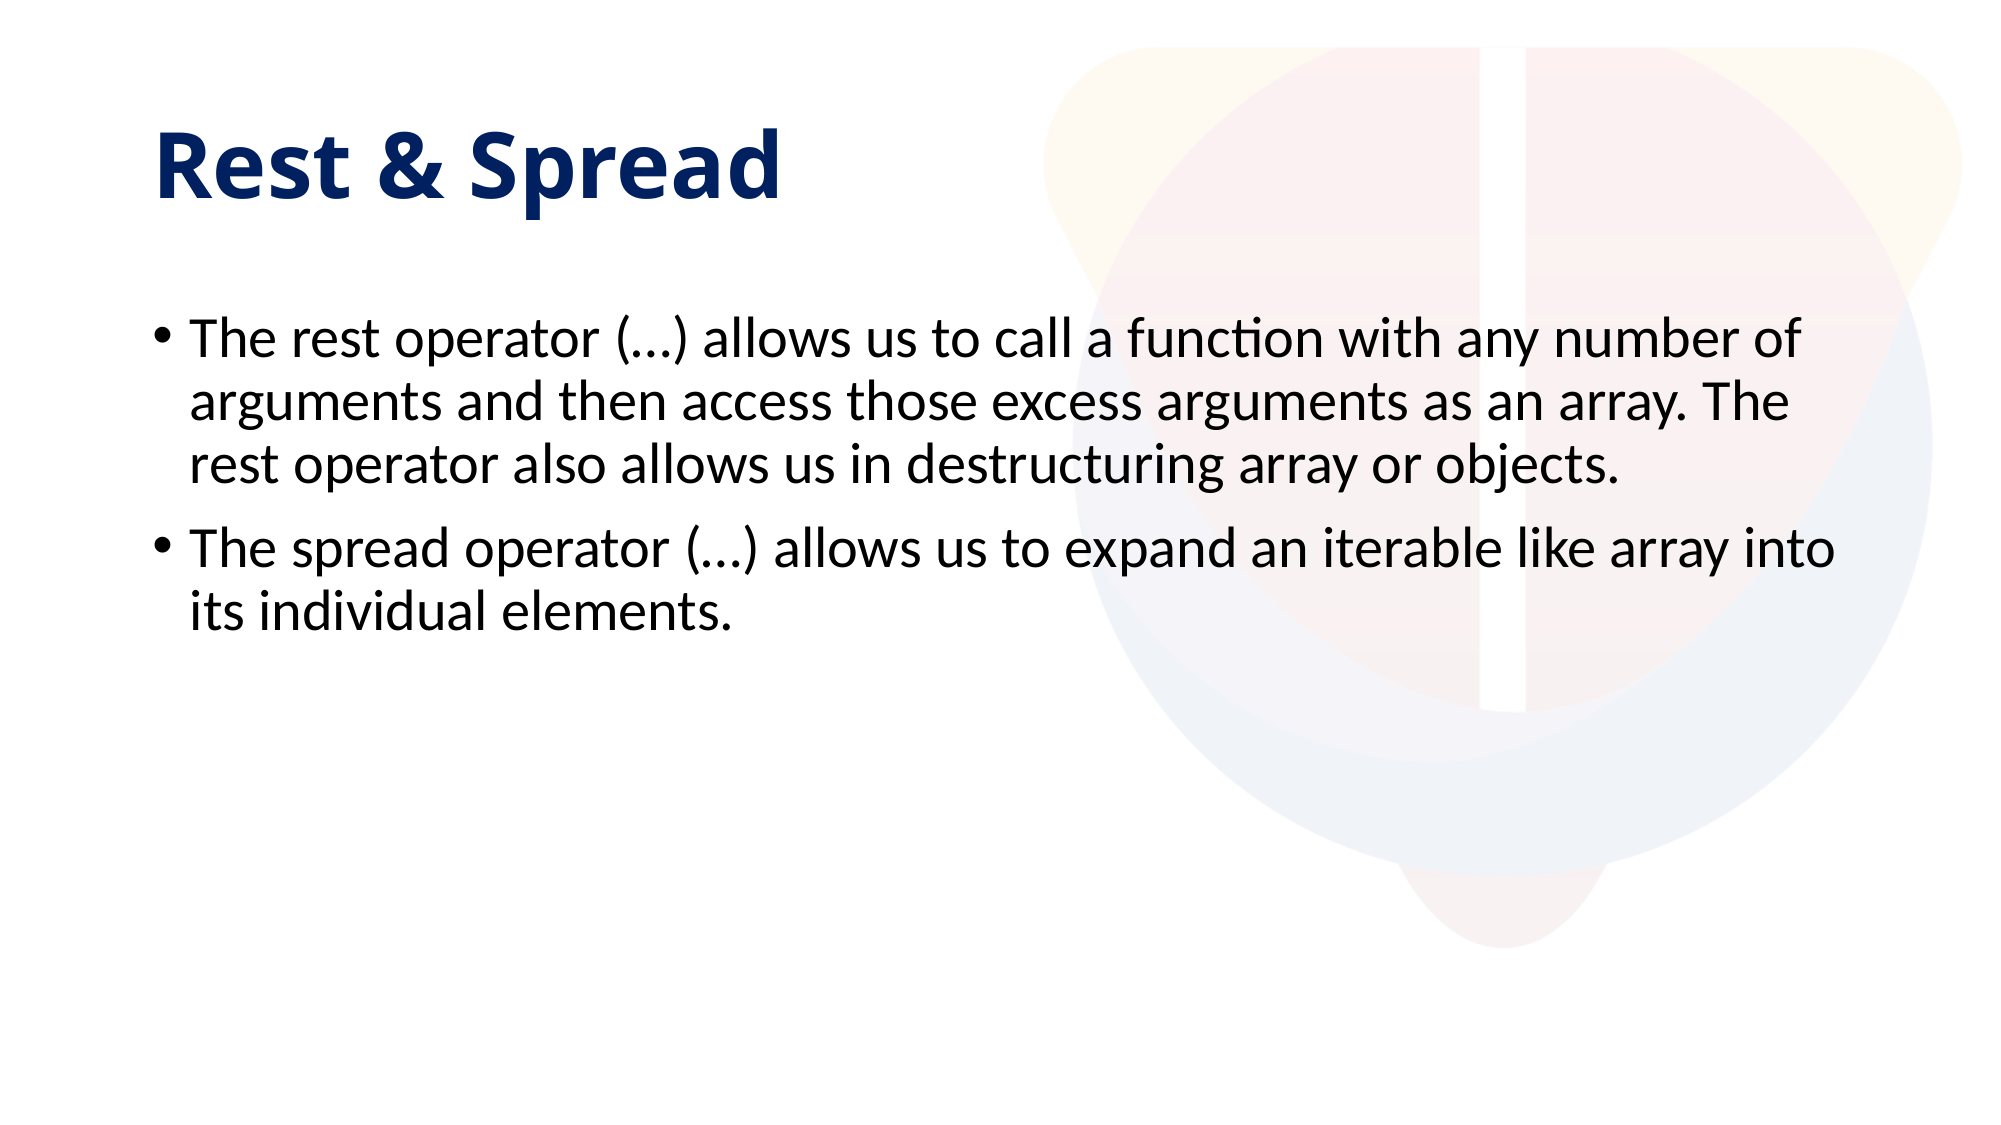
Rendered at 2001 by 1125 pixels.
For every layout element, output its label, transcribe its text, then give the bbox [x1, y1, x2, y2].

list The rest operator (…) allows us to call a function with any number of arguments and then access those excess arguments as an array. The rest operator also allows us in destructuring array or objects. The spread operator (…) allows us to expand an iterable like array into its individual elements. [137, 299, 1863, 1014]
title Rest & Spread [137, 59, 1863, 278]
